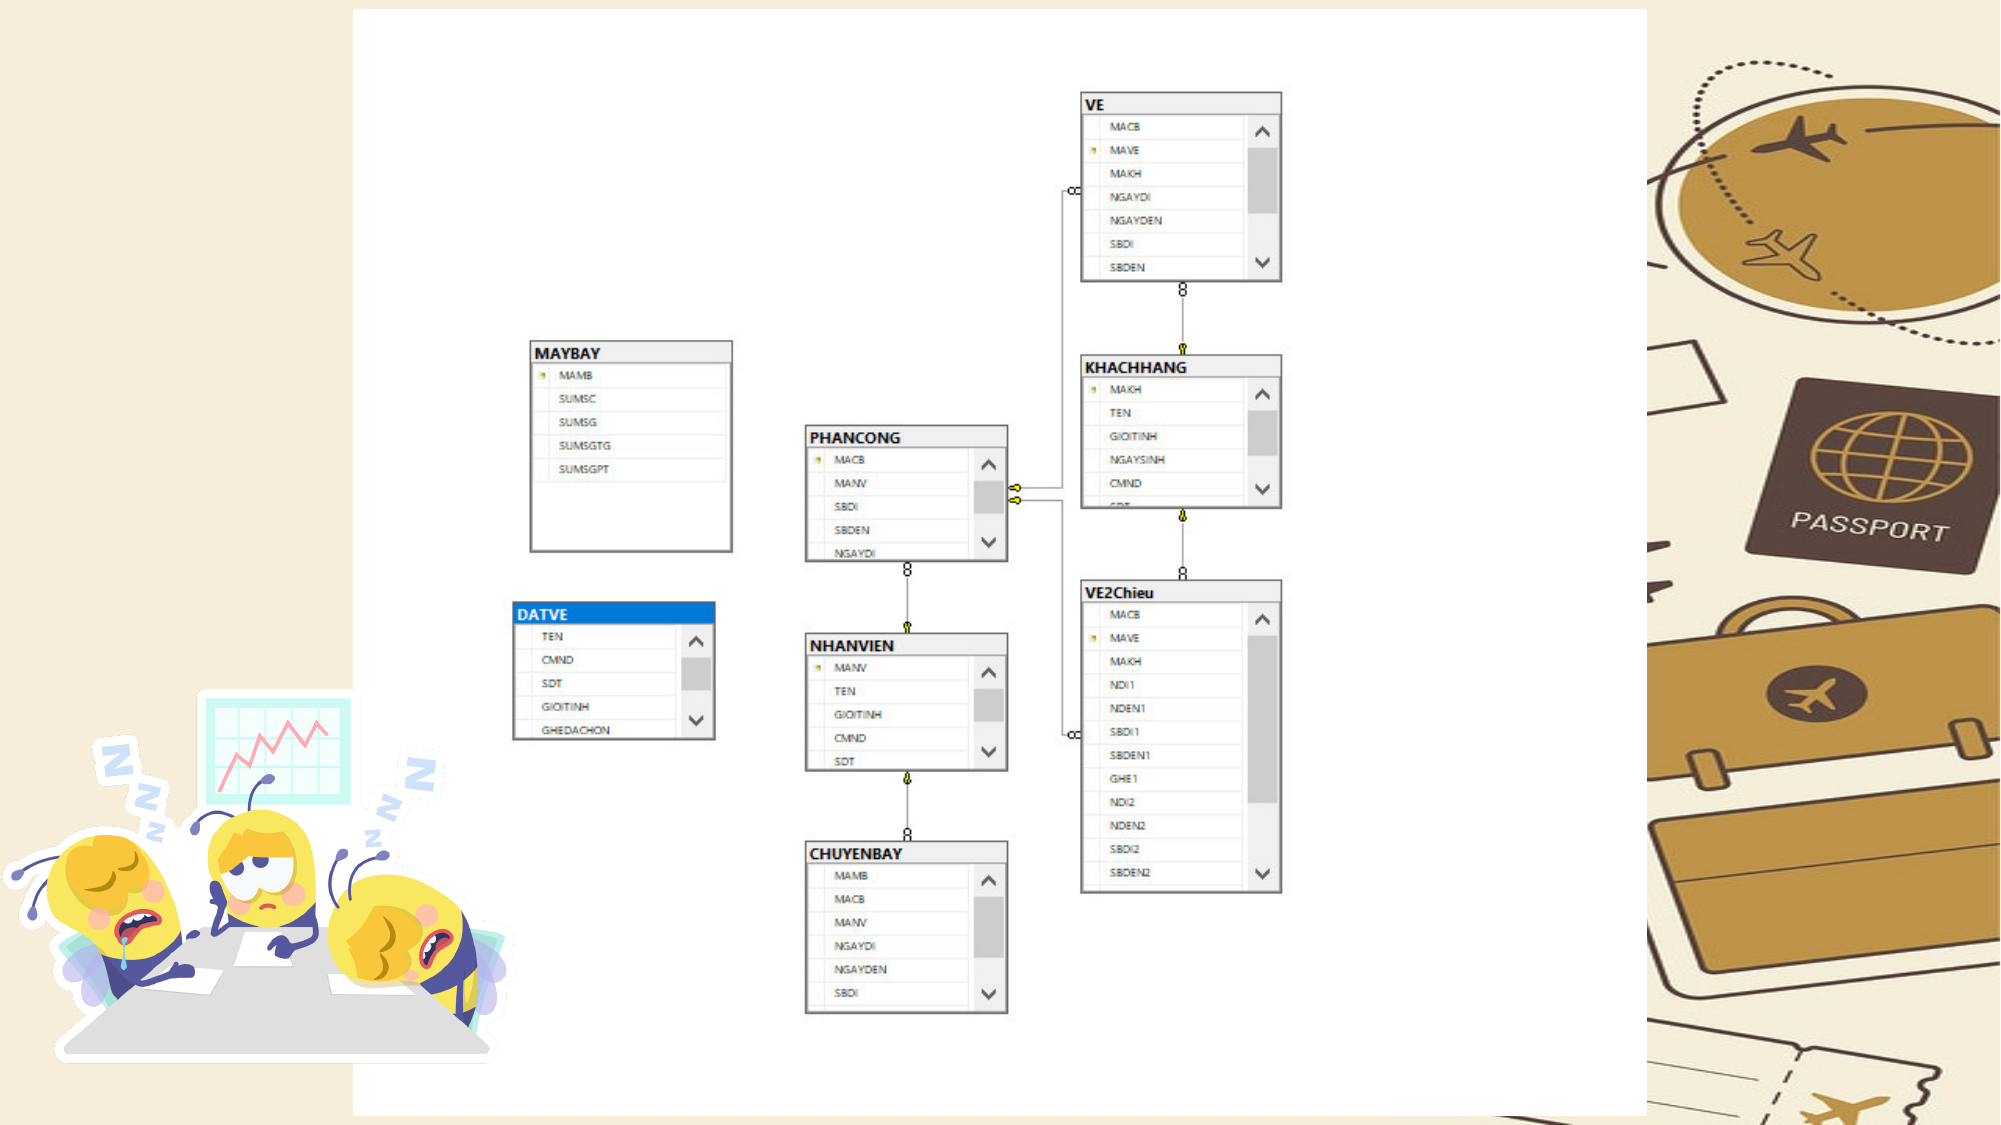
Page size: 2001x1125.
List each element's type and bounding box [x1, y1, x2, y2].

picture [0, 9, 1647, 1125]
